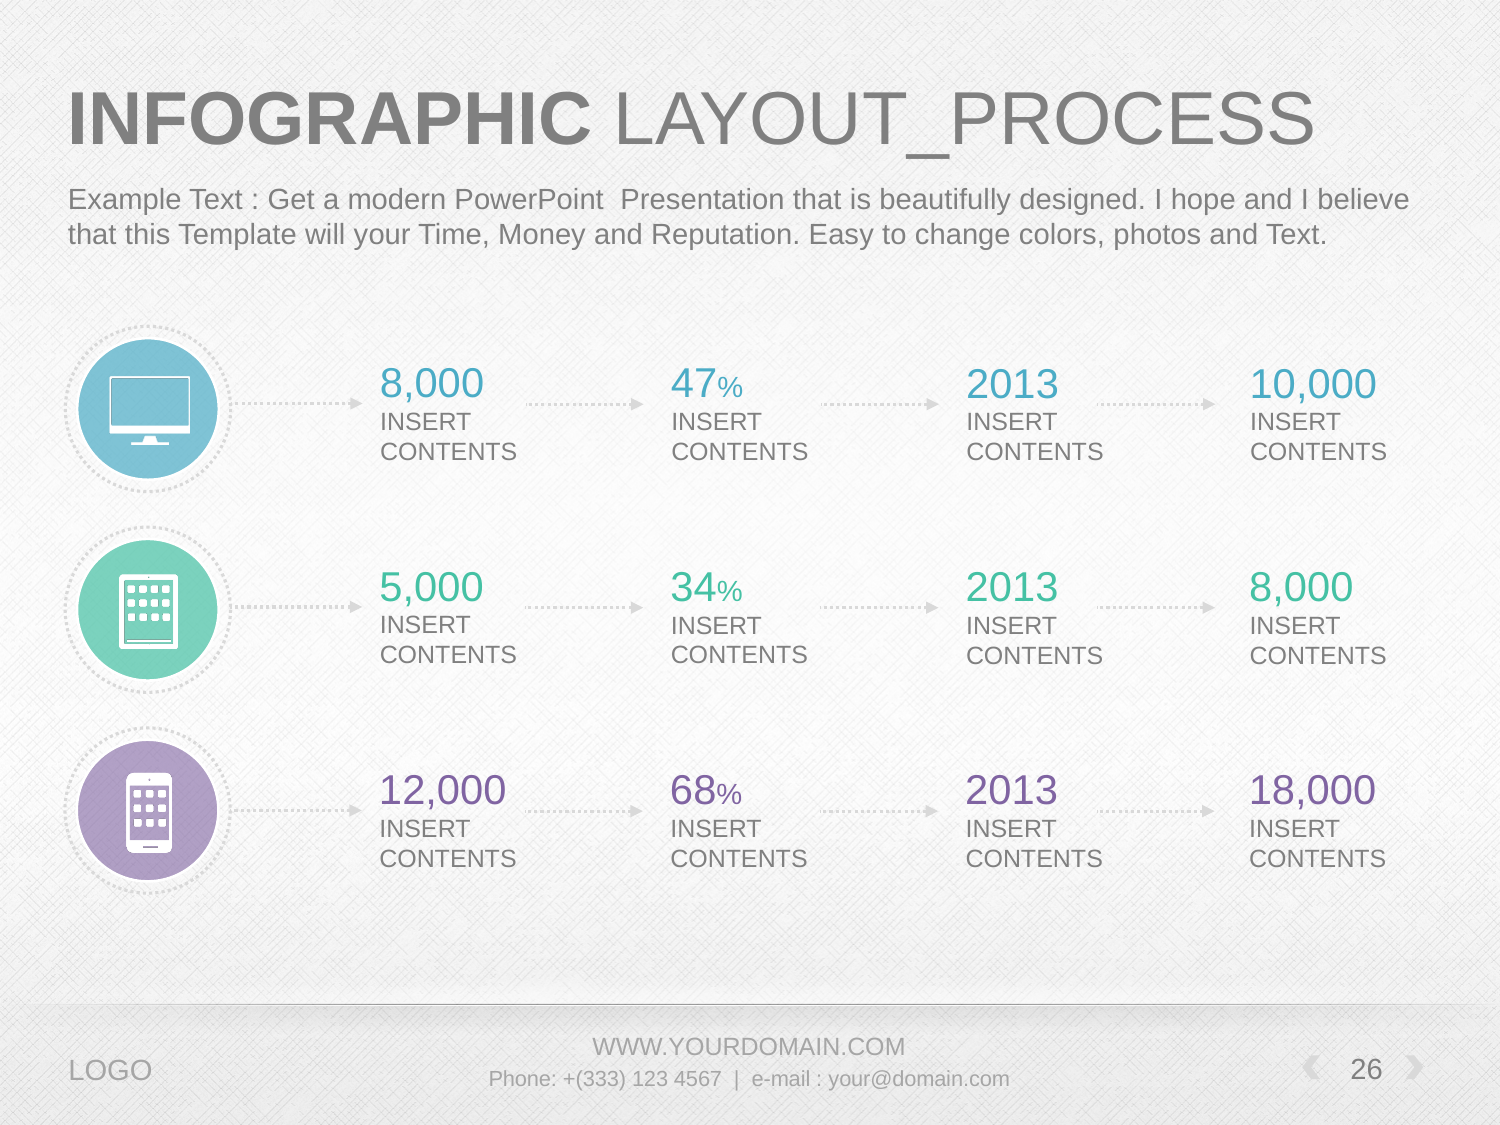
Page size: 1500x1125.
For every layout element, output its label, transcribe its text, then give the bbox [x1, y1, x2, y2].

text_box INSERT CONTENTS [951, 414, 1126, 473]
text_box INSERT CONTENTS [655, 821, 830, 880]
text_box 47% [655, 348, 893, 414]
text_box 8,000 [364, 348, 602, 414]
text_box 8,000 [1234, 552, 1471, 618]
text_box 2013 [951, 349, 1188, 414]
text_box 34% [655, 552, 892, 618]
picture [0, 0, 1500, 1125]
text_box INSERT CONTENTS [364, 821, 539, 880]
text_box 18,000 [1233, 756, 1471, 821]
text_box 68% [655, 755, 892, 821]
text_box [62, 725, 233, 896]
text_box INSERT CONTENTS [1235, 414, 1410, 474]
list Example Text : Get a modern PowerPoint Presentation that is beautifully designed. I hope and I believe that this Template will your Time, Money and Reputation. Easy to change colors, photos and Text. [53, 172, 1436, 279]
text_box INSERT CONTENTS [364, 617, 540, 677]
text_box INSERT CONTENTS [655, 618, 831, 677]
text_box INSERT CONTENTS [656, 414, 831, 473]
text_box 12,000 [364, 755, 601, 821]
text_box [63, 324, 233, 494]
text_box INSERT CONTENTS [950, 821, 1126, 880]
text_box 5,000 [364, 552, 601, 617]
text_box INSERT CONTENTS [1234, 618, 1409, 677]
text_box 2013 [950, 552, 1188, 618]
title INFOGRAPHIC LAYOUT_PROCESS [53, 61, 1436, 168]
text_box INSERT CONTENTS [365, 414, 540, 473]
text_box [63, 524, 233, 695]
text_box INSERT CONTENTS [951, 618, 1126, 677]
text_box INSERT CONTENTS [1234, 821, 1409, 880]
text_box 10,000 [1234, 349, 1471, 414]
text_box 2013 [950, 755, 1187, 821]
